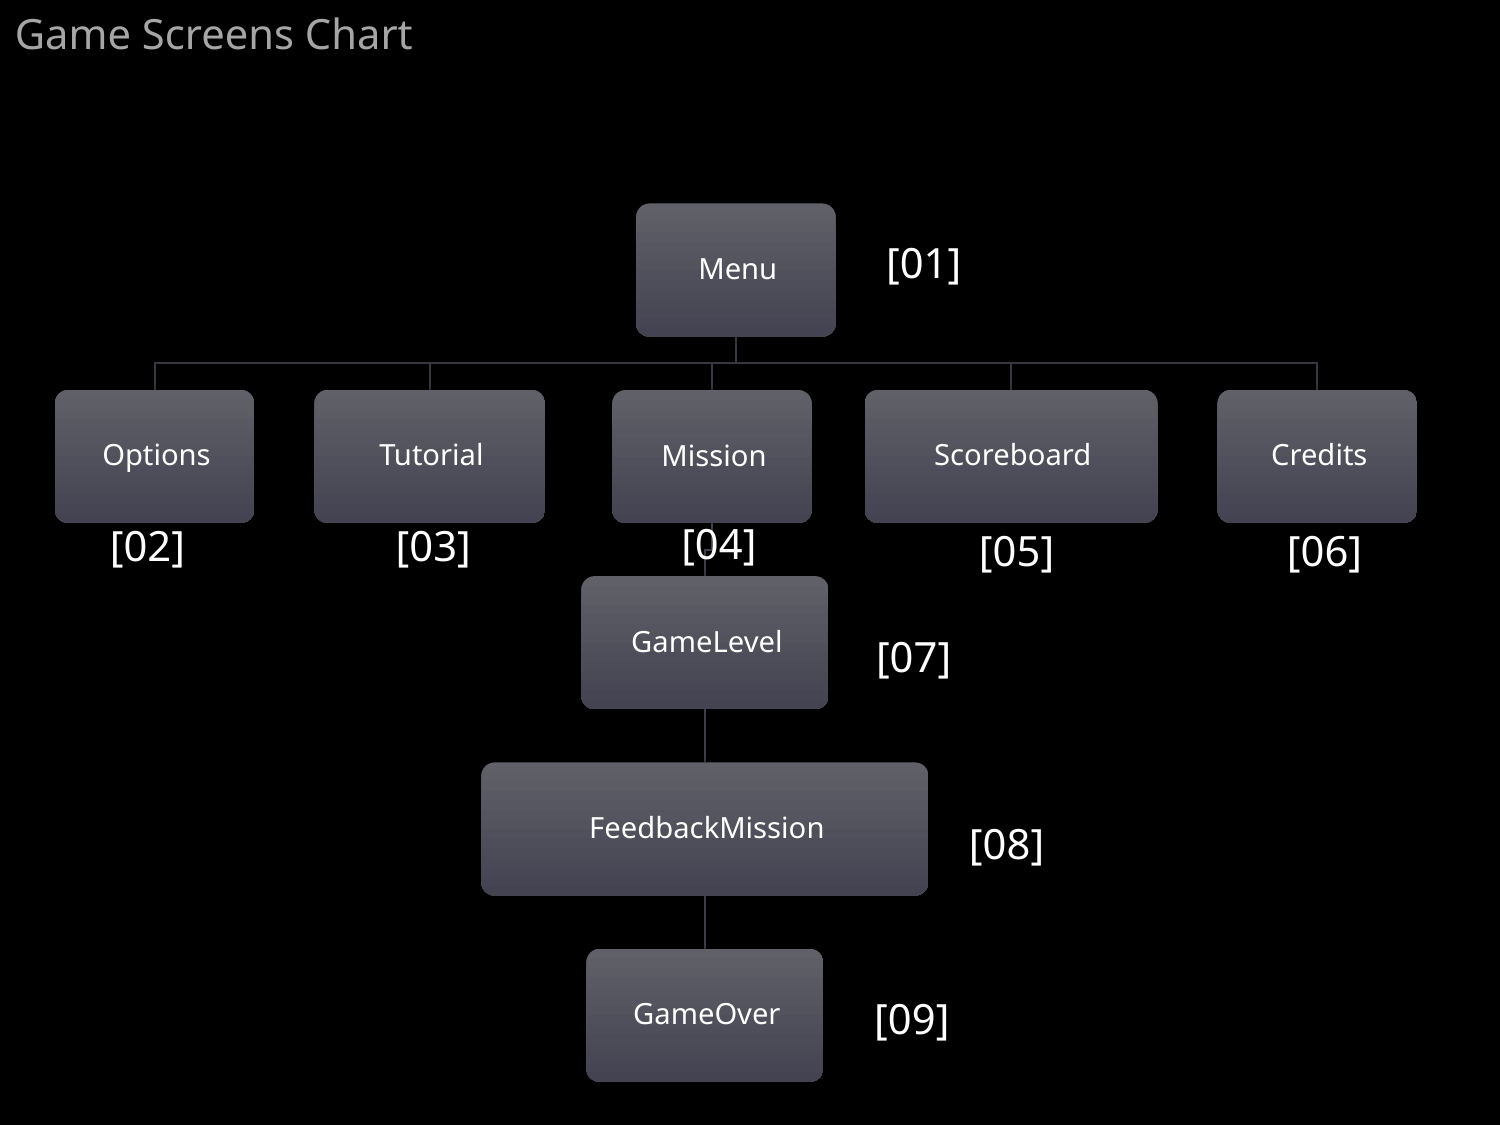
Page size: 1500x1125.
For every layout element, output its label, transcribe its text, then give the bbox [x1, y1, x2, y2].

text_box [54, 156, 1418, 1125]
text_box Game Screens Chart [0, 0, 639, 66]
